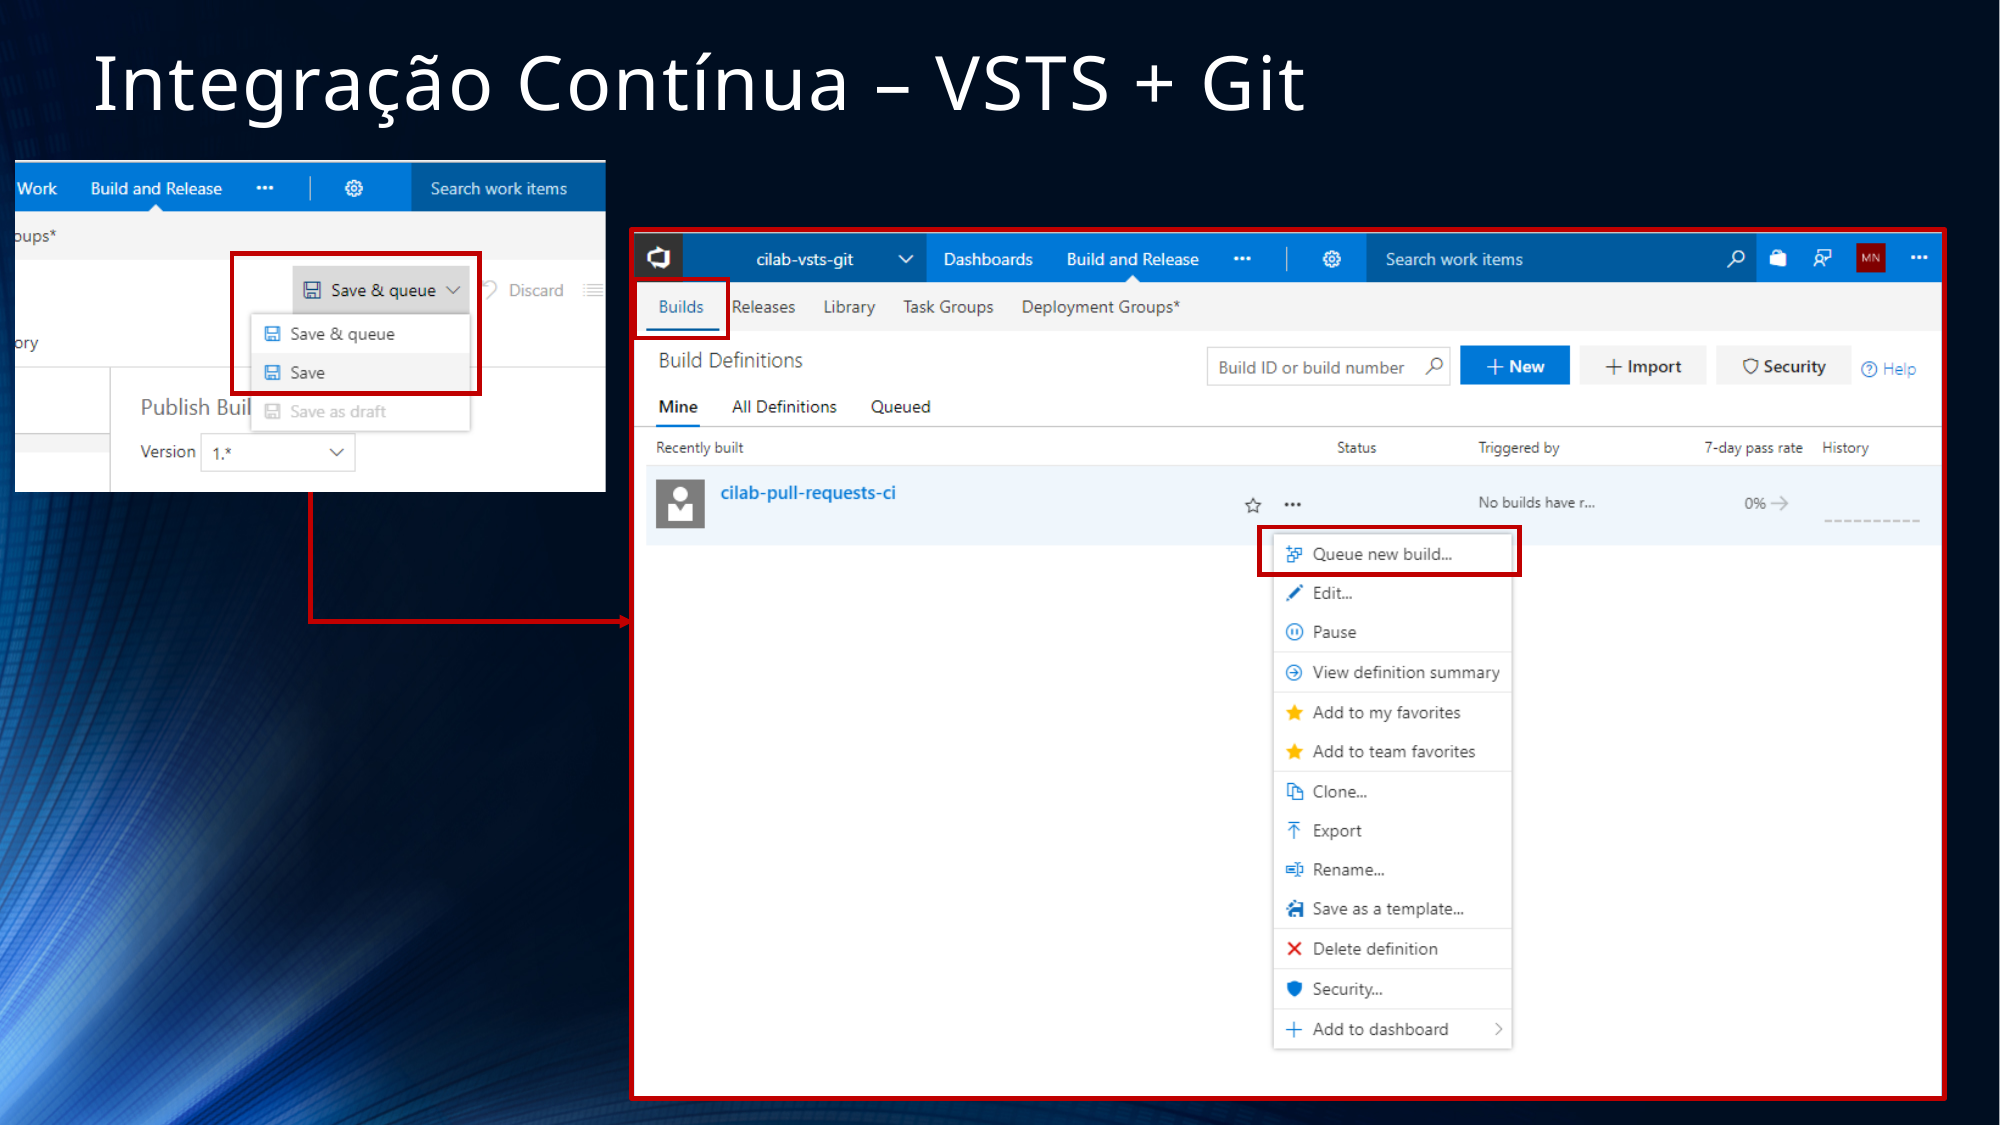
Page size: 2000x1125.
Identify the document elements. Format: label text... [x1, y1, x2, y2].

title Integração Contínua – VSTS + Git [78, 19, 1579, 134]
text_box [406, 394, 537, 719]
picture [0, 0, 2000, 1125]
